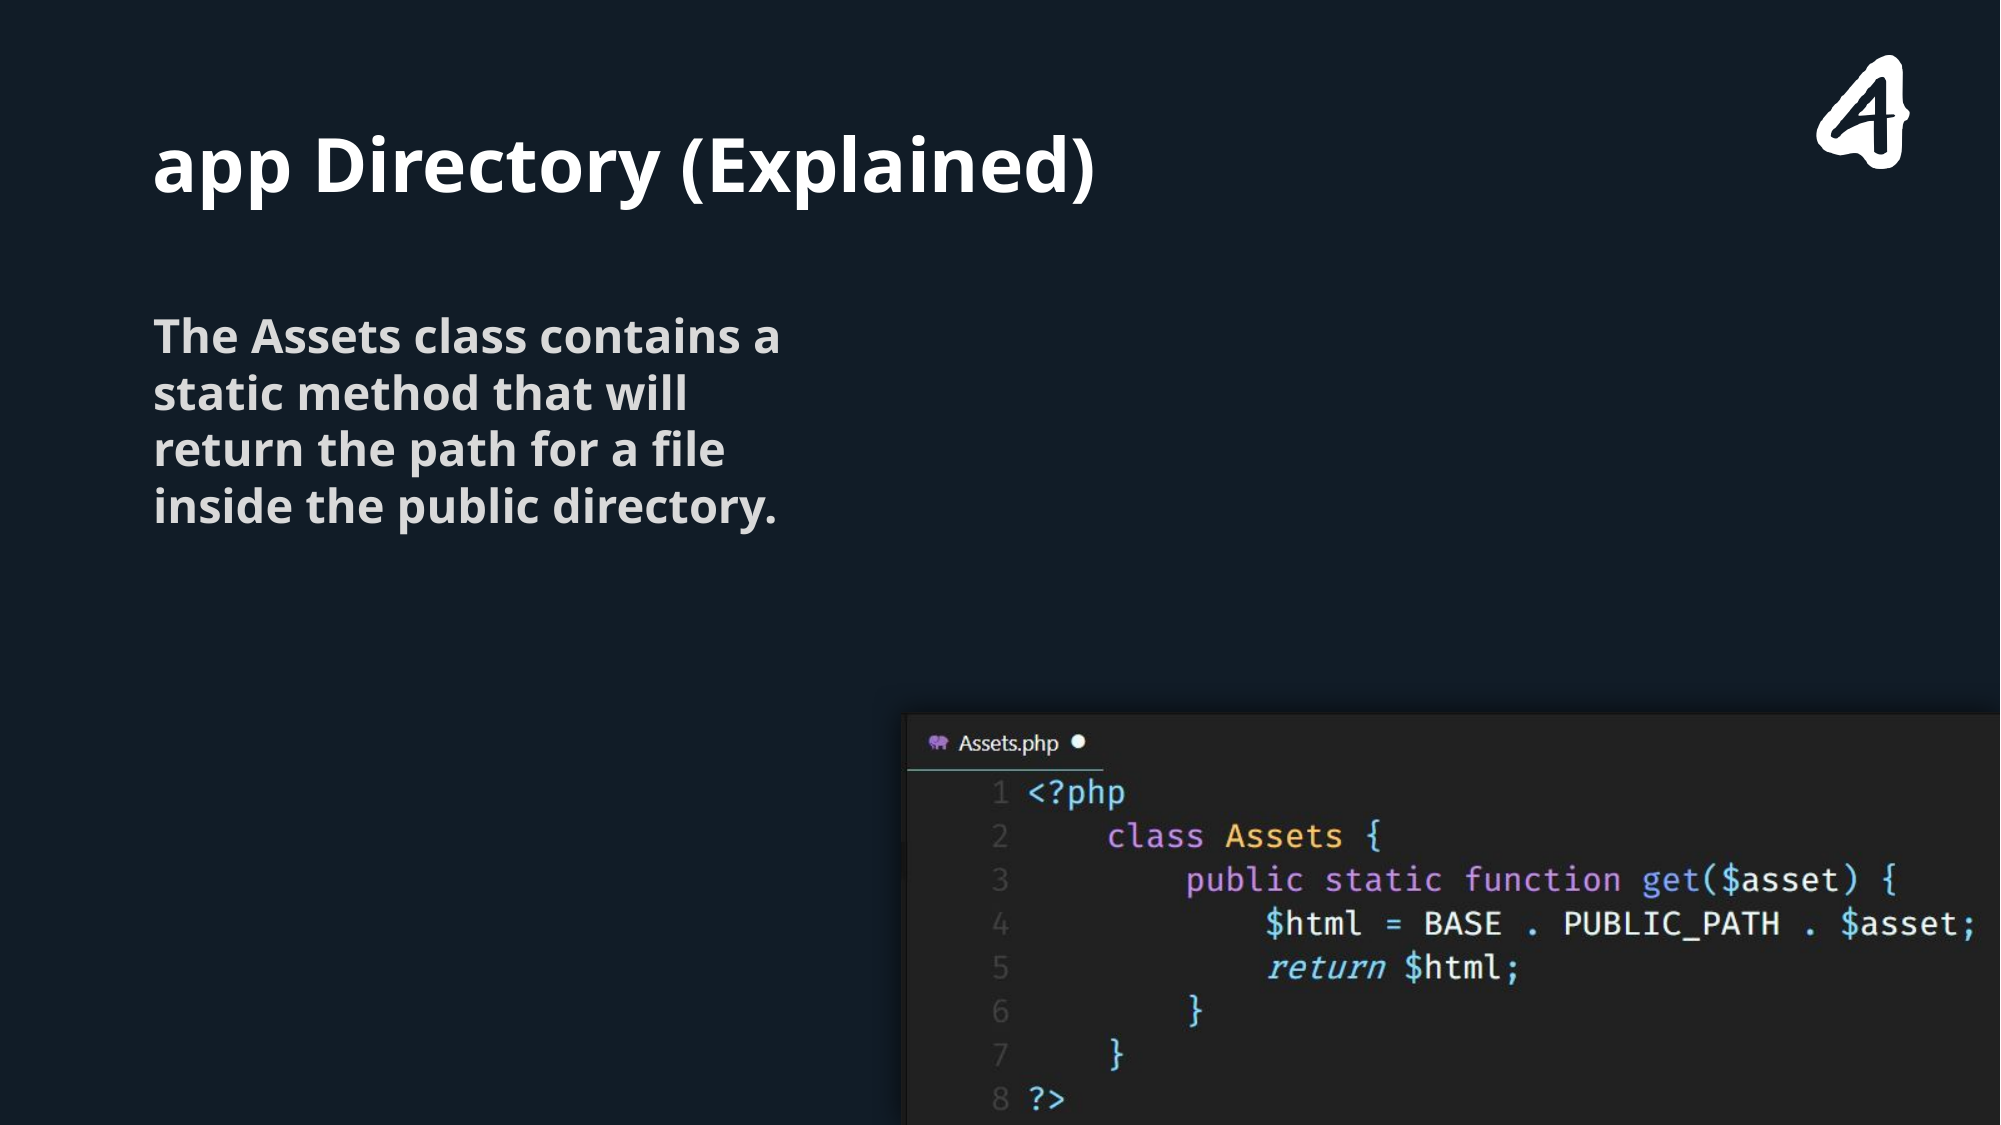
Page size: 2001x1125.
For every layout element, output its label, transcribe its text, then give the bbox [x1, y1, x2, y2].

picture [901, 712, 2000, 1125]
list The Assets class contains a static method that will return the path for a file inside the public directory. [137, 299, 828, 585]
title app Directory (Explained) [137, 59, 1863, 278]
picture [1805, 55, 1920, 169]
